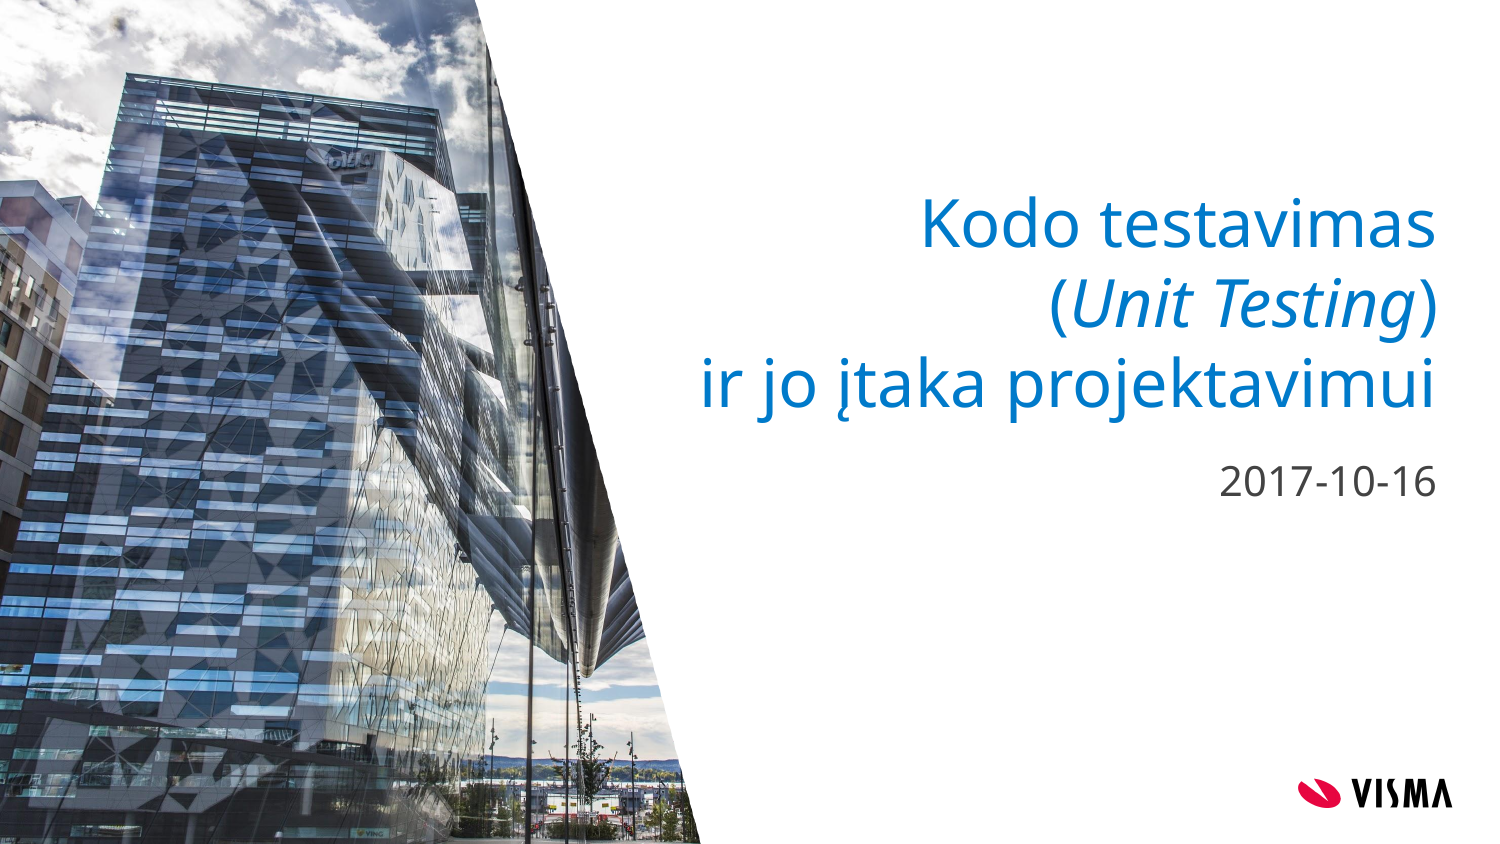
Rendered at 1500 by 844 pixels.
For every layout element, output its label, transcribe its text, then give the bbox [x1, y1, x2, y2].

subtitle 2017-10-16 [658, 439, 1454, 604]
title Kodo testavimas (Unit Testing) ir jo įtaka projektavimui [627, 244, 1454, 437]
picture [0, 0, 1500, 844]
